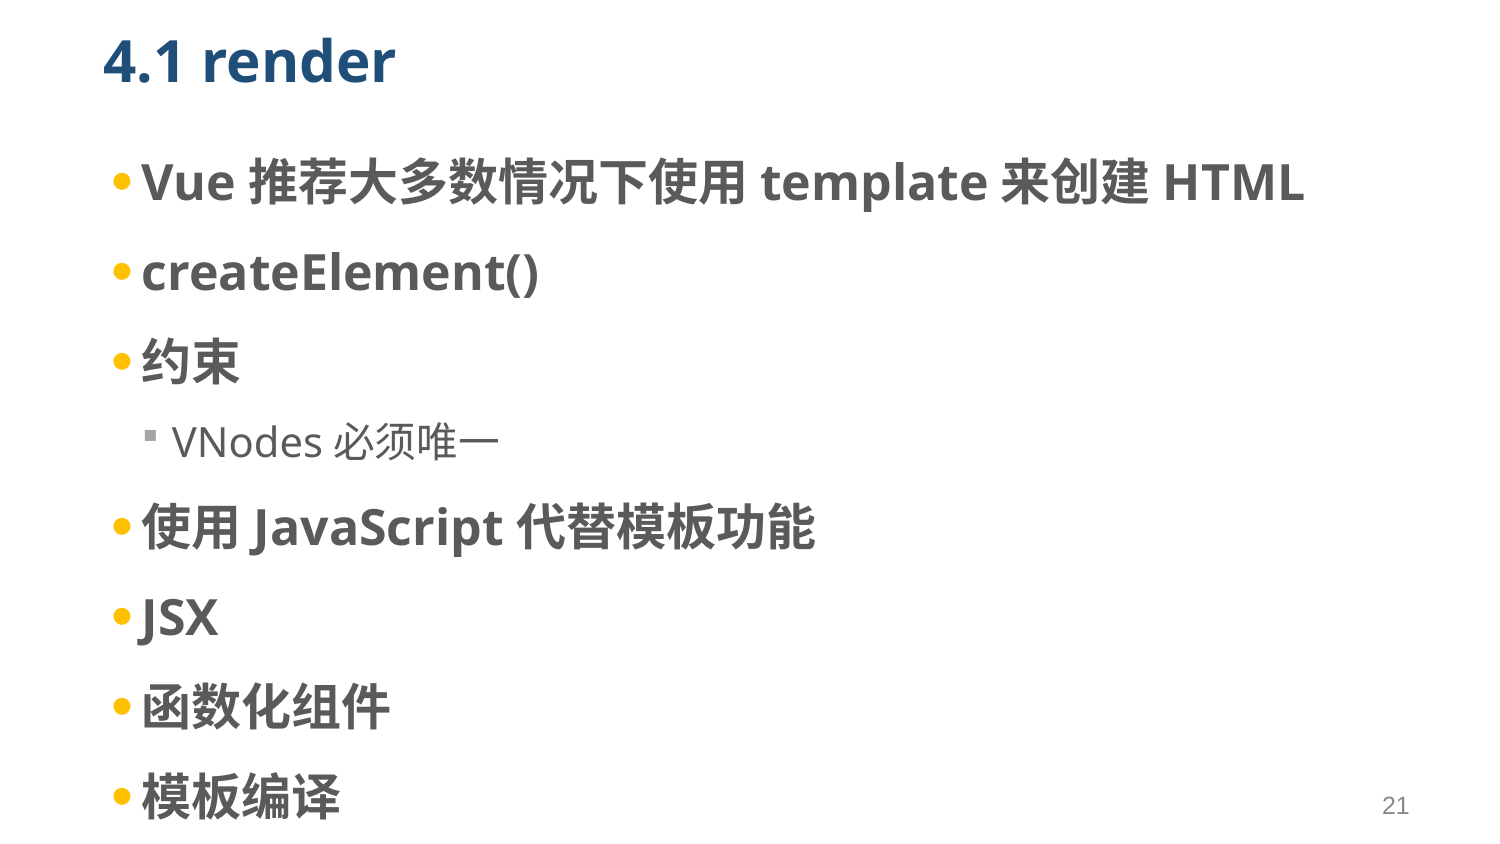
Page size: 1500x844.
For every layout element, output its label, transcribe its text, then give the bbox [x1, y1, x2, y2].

title 4.1 render [88, 32, 1278, 117]
list Vue推荐大多数情况下使用template来创建HTML createElement() 约束 VNodes必须唯一 使用JavaScript代替模板功能 JSX 函数化组件 模板编译 [96, 113, 1447, 836]
